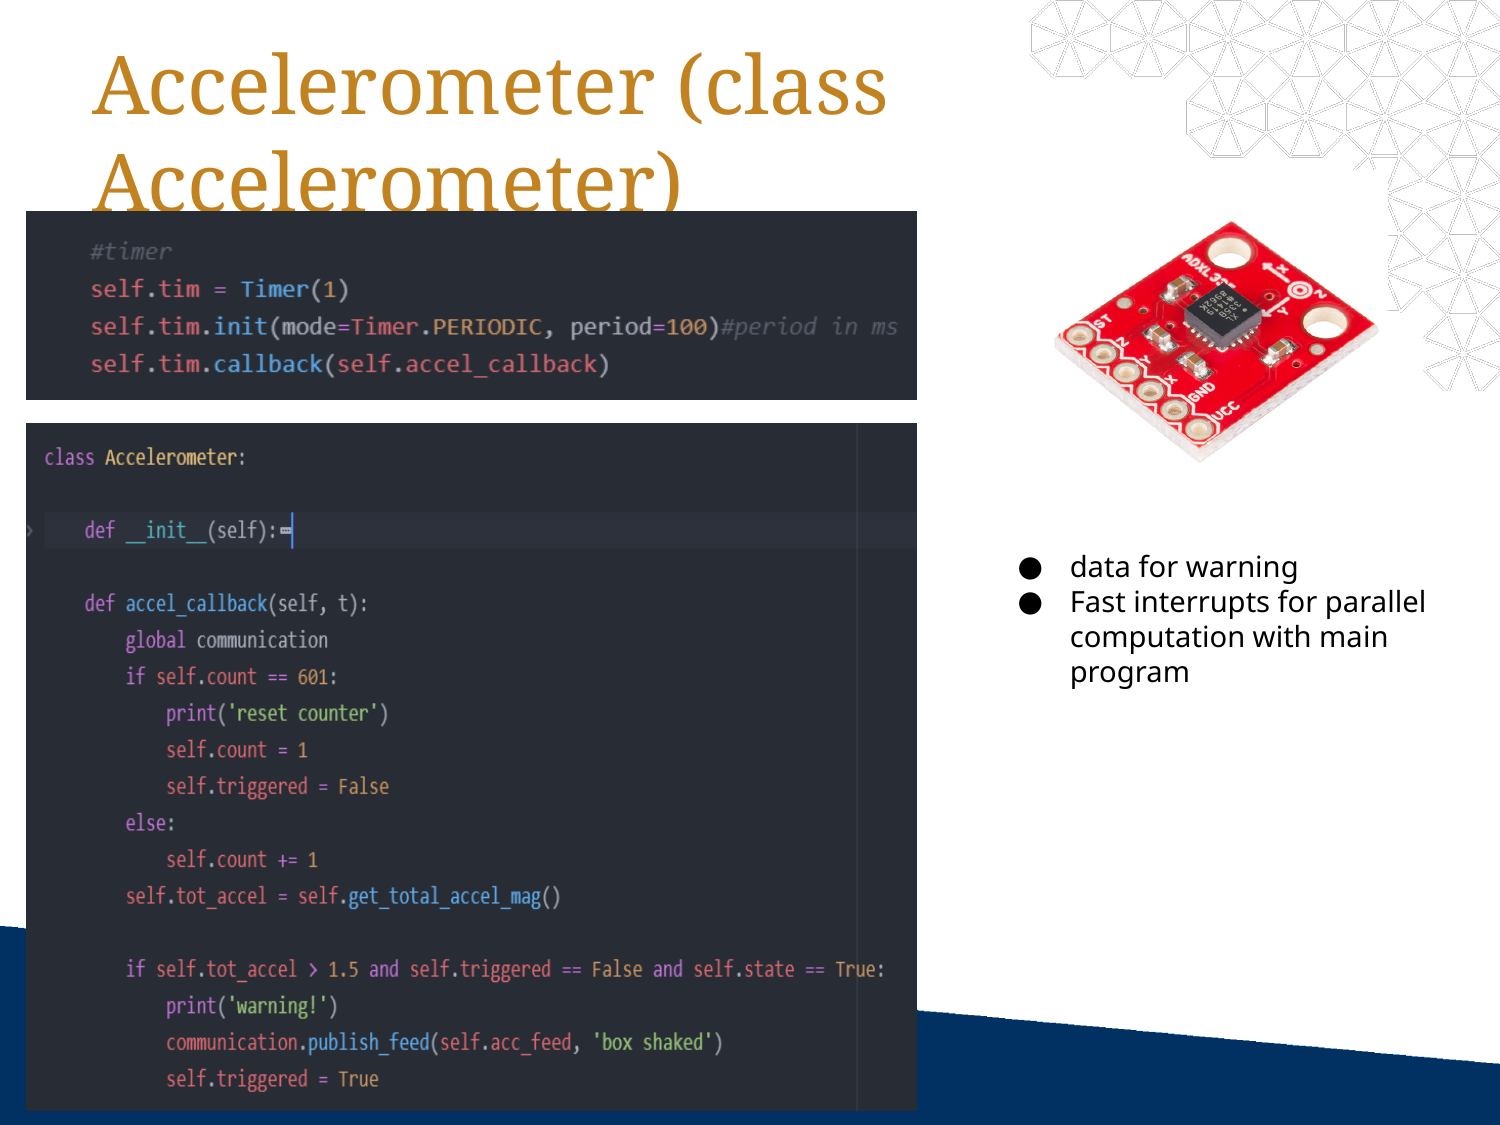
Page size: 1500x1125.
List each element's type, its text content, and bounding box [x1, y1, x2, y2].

text_box data for warning Fast interrupts for parallel computation with main program [979, 533, 1475, 703]
picture [1029, 0, 1500, 514]
picture [26, 211, 917, 400]
title Accelerometer (class Accelerometer) [77, 50, 1436, 212]
picture [0, 423, 1500, 1125]
